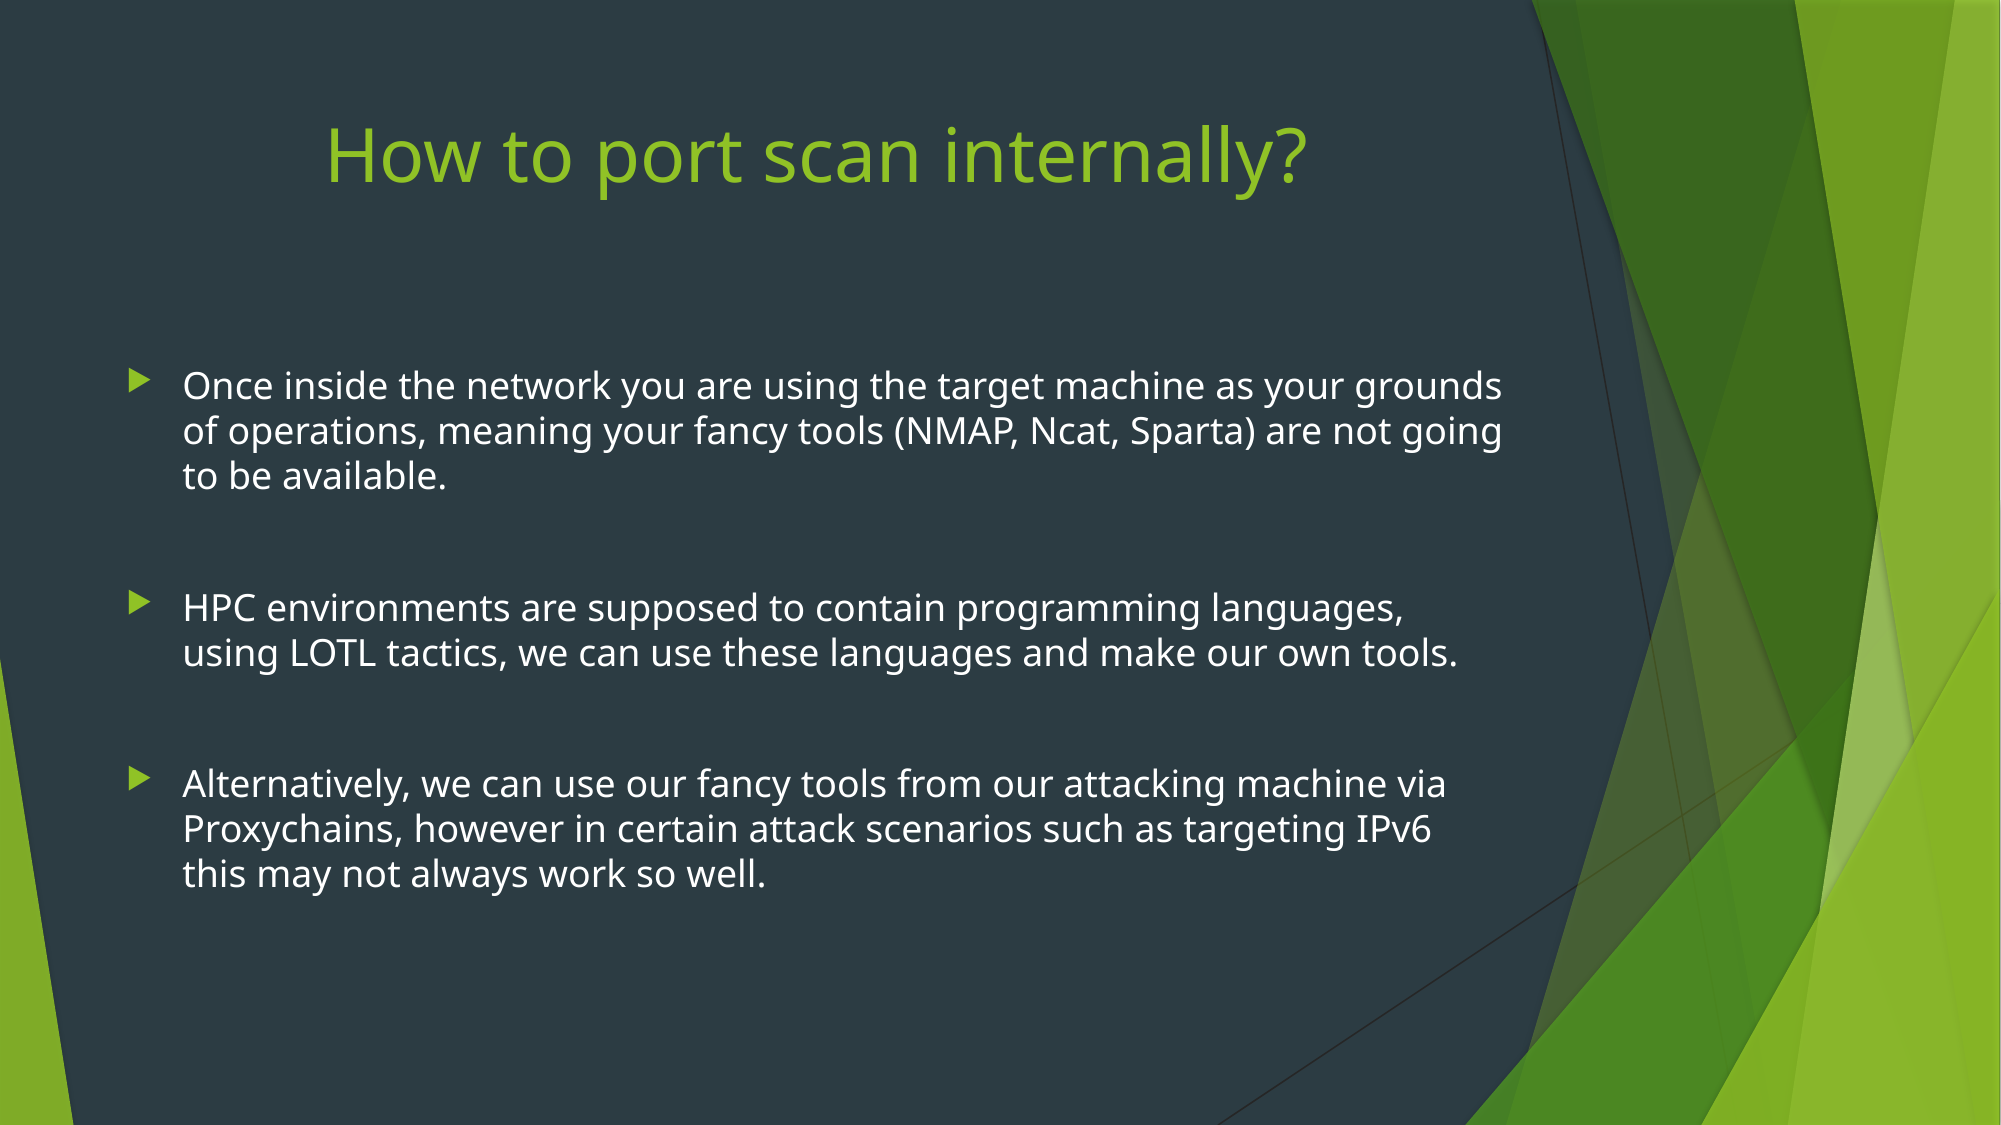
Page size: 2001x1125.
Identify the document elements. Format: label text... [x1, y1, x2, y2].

list Once inside the network you are using the target machine as your grounds of operations, meaning your fancy tools (NMAP, Ncat, Sparta) are not going to be available. HPC environments are supposed to contain programming languages, using LOTL tactics, we can use these languages and make our own tools. Alternatively, we can use our fancy tools from our attacking machine via Proxychains, however in certain attack scenarios such as targeting IPv6 this may not always work so well. [111, 354, 1522, 992]
title How to port scan internally? [111, 99, 1522, 317]
